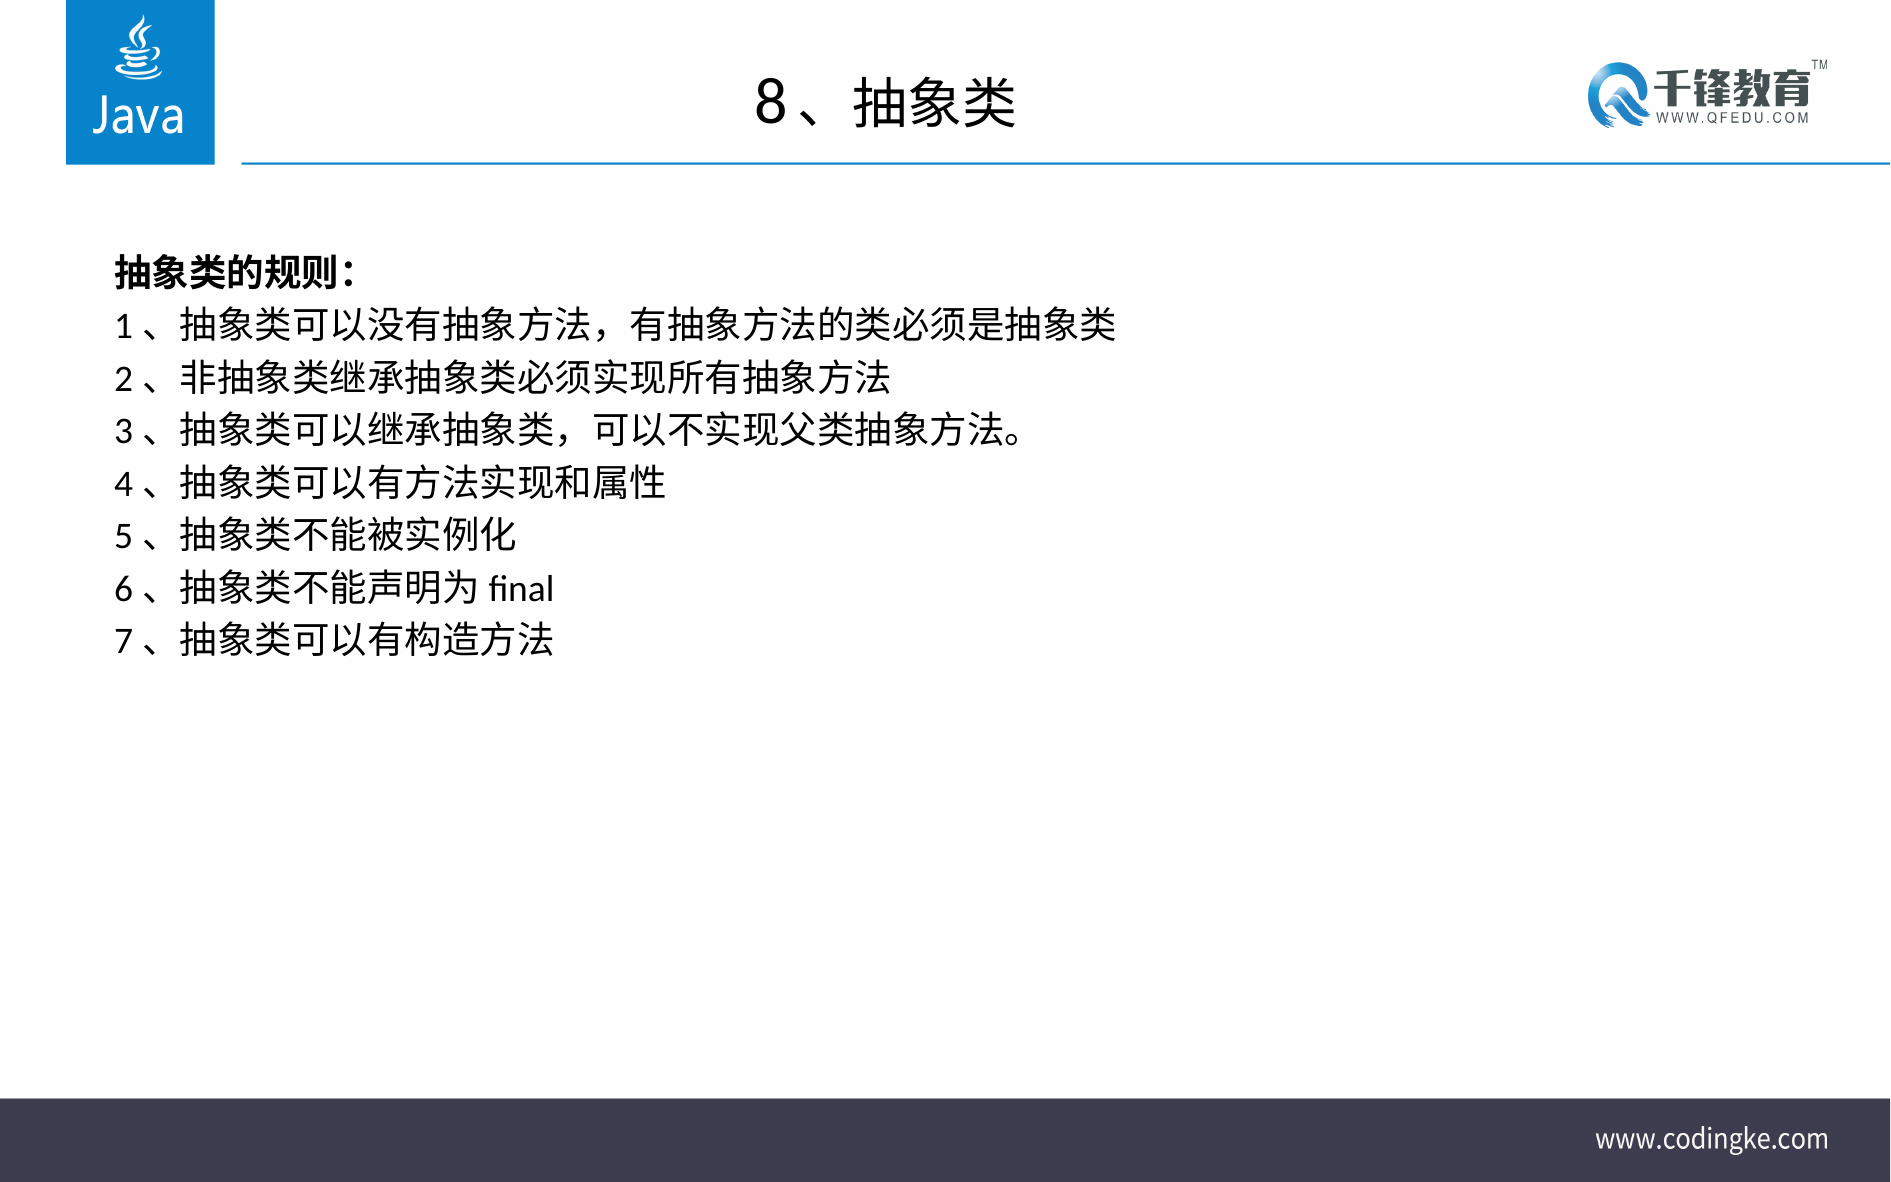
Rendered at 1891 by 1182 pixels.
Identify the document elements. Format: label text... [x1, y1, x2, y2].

title 8、抽象类 [236, 47, 1536, 147]
picture [0, 0, 1891, 1182]
list 抽象类的规则： 1、抽象类可以没有抽象方法，有抽象方法的类必须是抽象类 2、非抽象类继承抽象类必须实现所有抽象方法 3、抽象类可以继承抽象类，可以不实现父类抽象方法。 4、抽象类可以有方法实现和属性 5、抽象类不能被实例化 6、抽象类不能声明为final 7、抽象类可以有构造方法 [94, 239, 1796, 1036]
